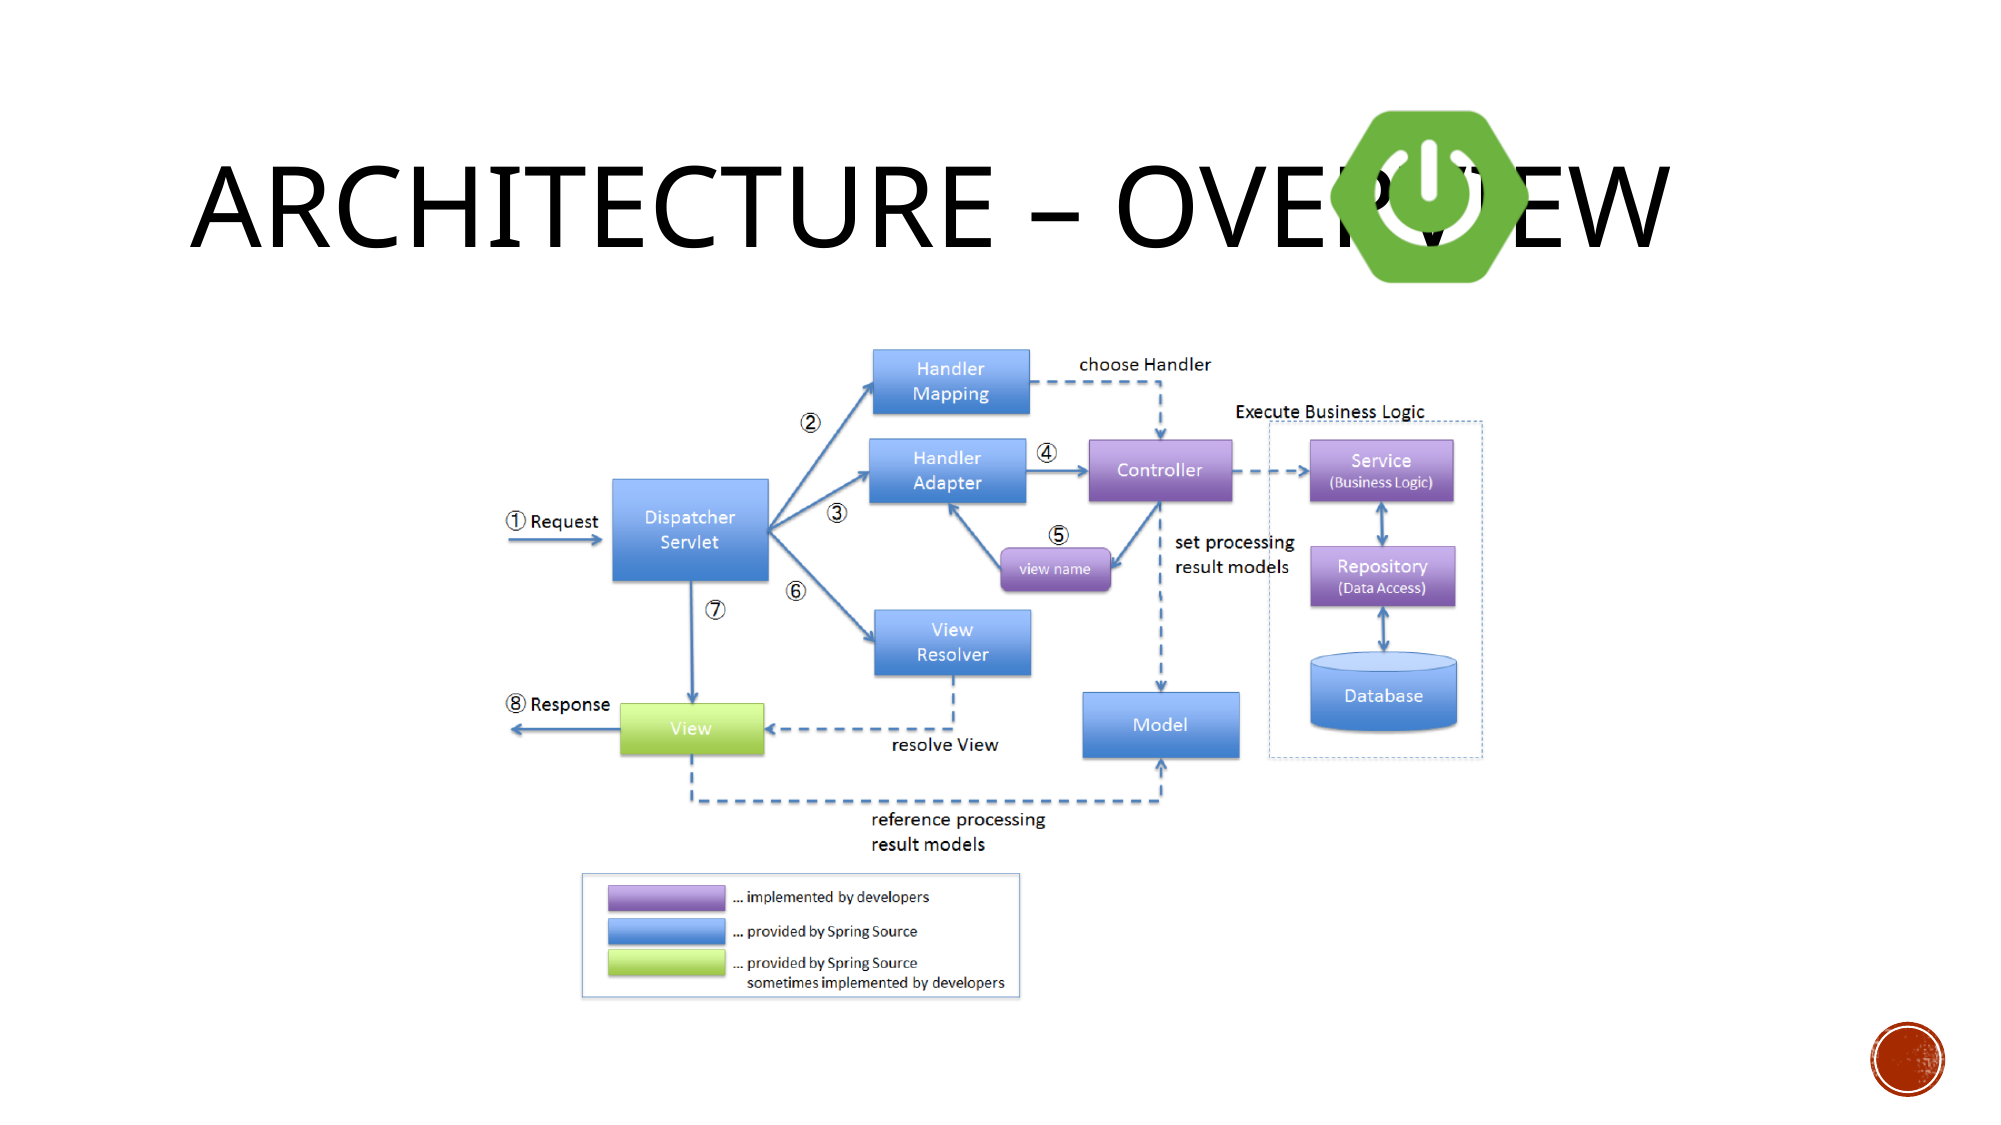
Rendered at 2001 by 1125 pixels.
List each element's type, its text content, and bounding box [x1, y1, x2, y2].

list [499, 350, 1504, 1010]
picture [1310, 77, 1592, 317]
title Architecture – Overview [175, 79, 1826, 344]
